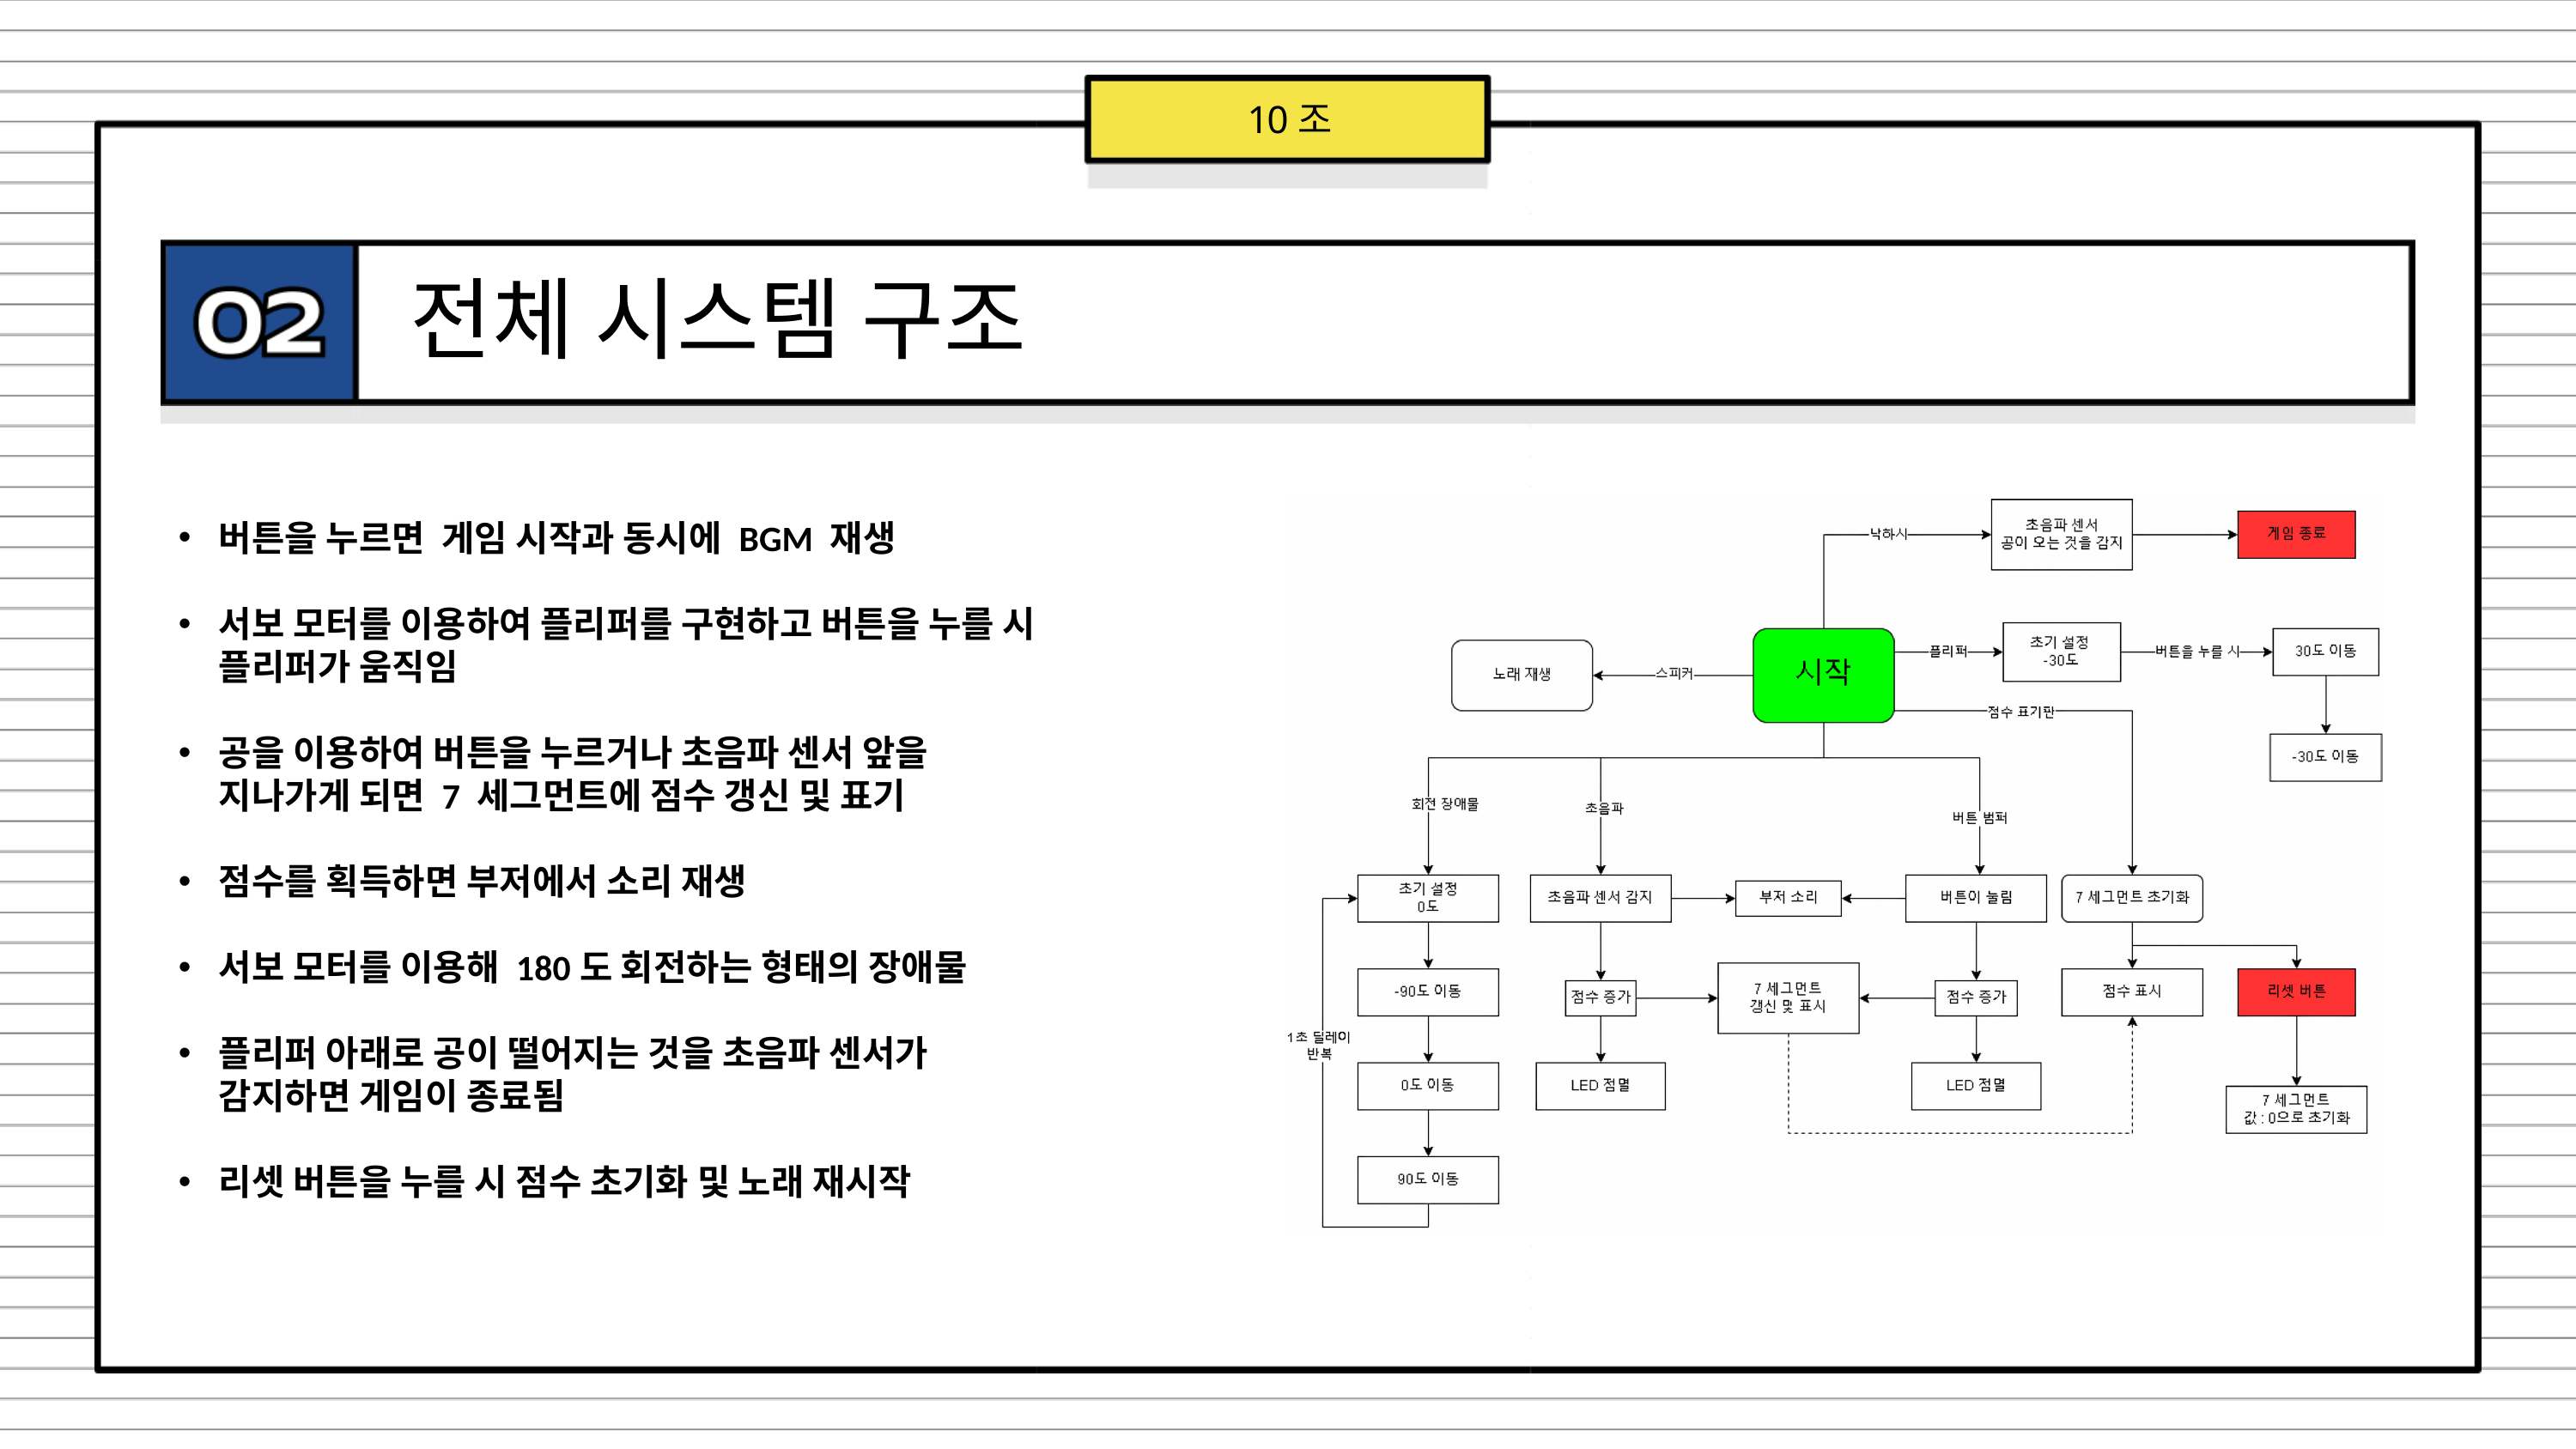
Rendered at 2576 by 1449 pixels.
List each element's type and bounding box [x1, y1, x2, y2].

picture [1287, 498, 2384, 1237]
text_box [0, 0, 2576, 1449]
picture [114, 173, 500, 543]
